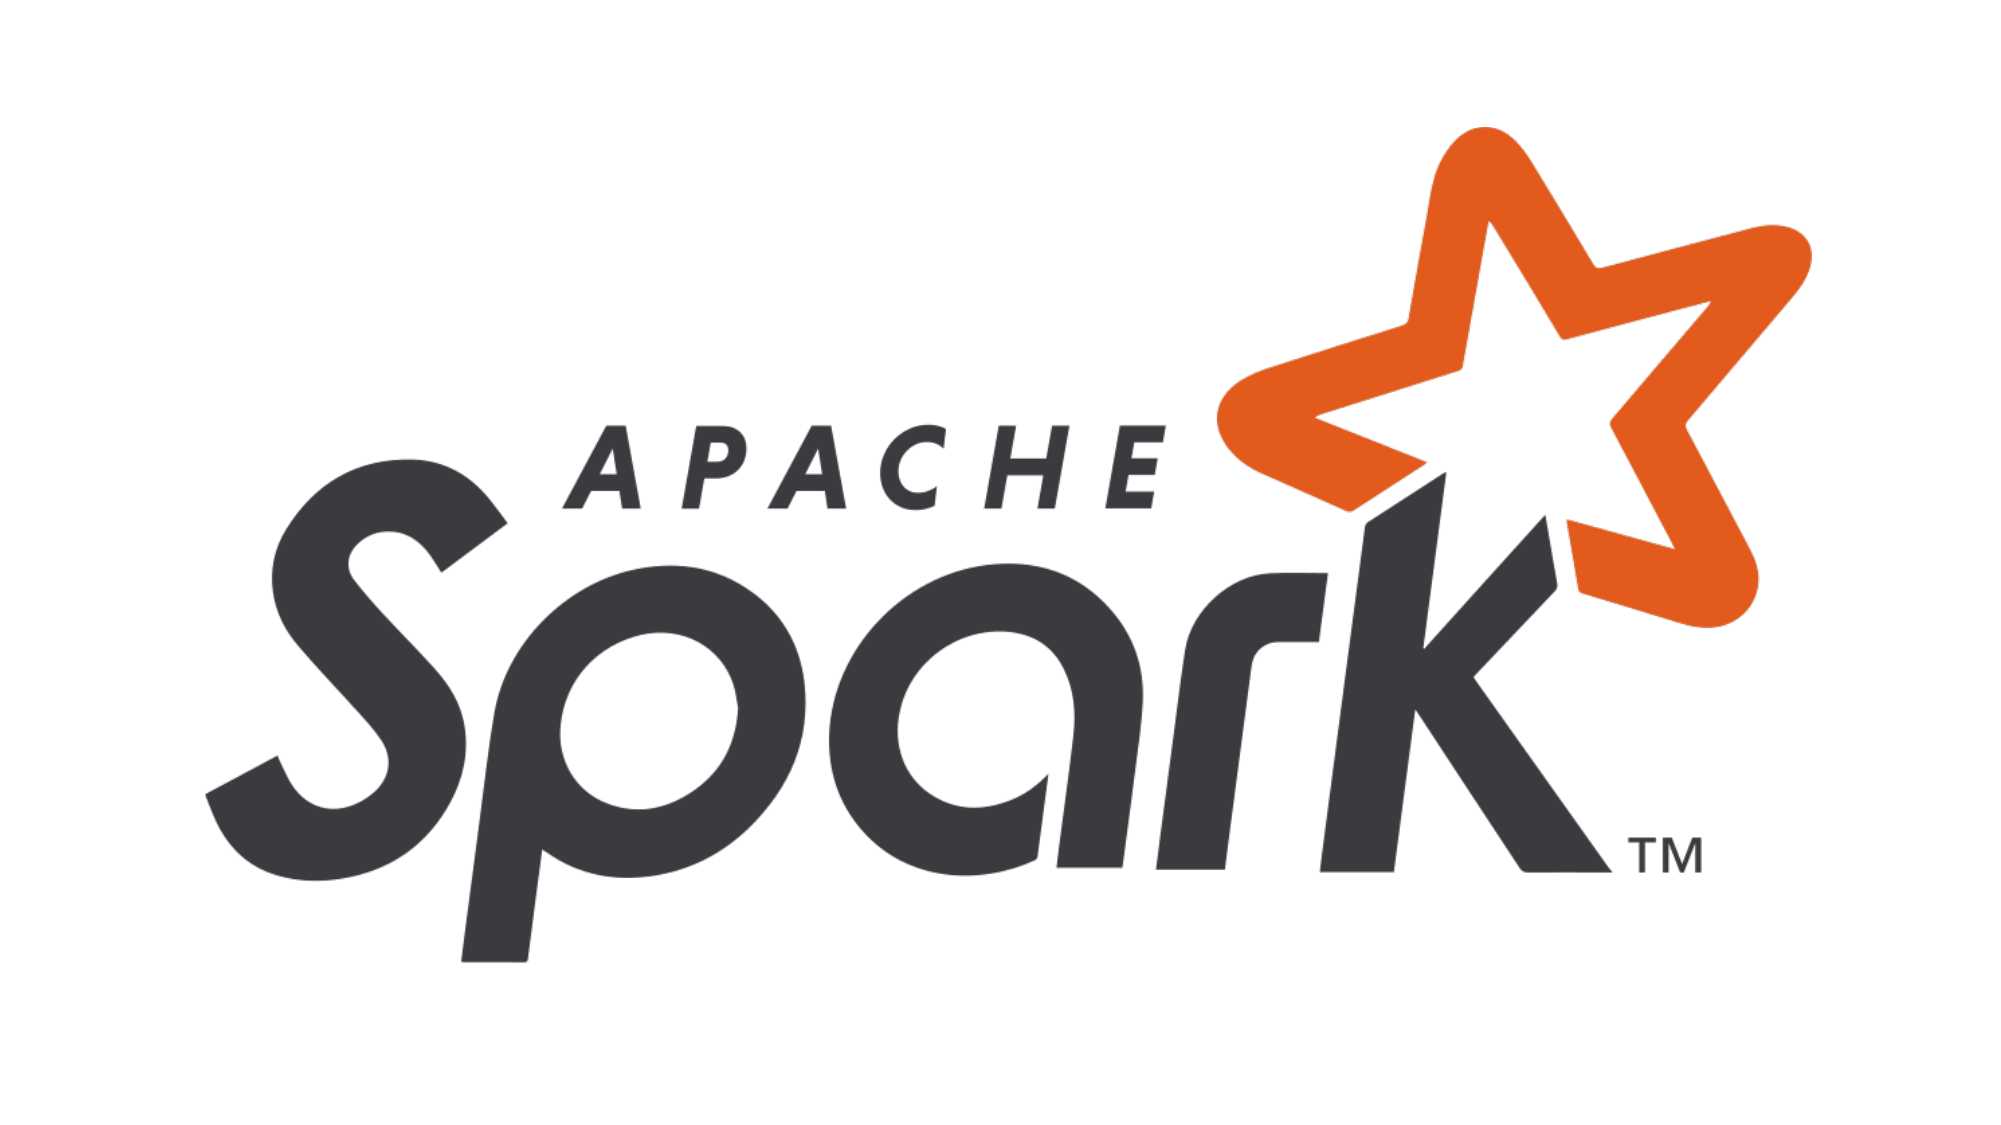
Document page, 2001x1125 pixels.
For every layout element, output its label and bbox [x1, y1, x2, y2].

picture [205, 127, 1816, 964]
